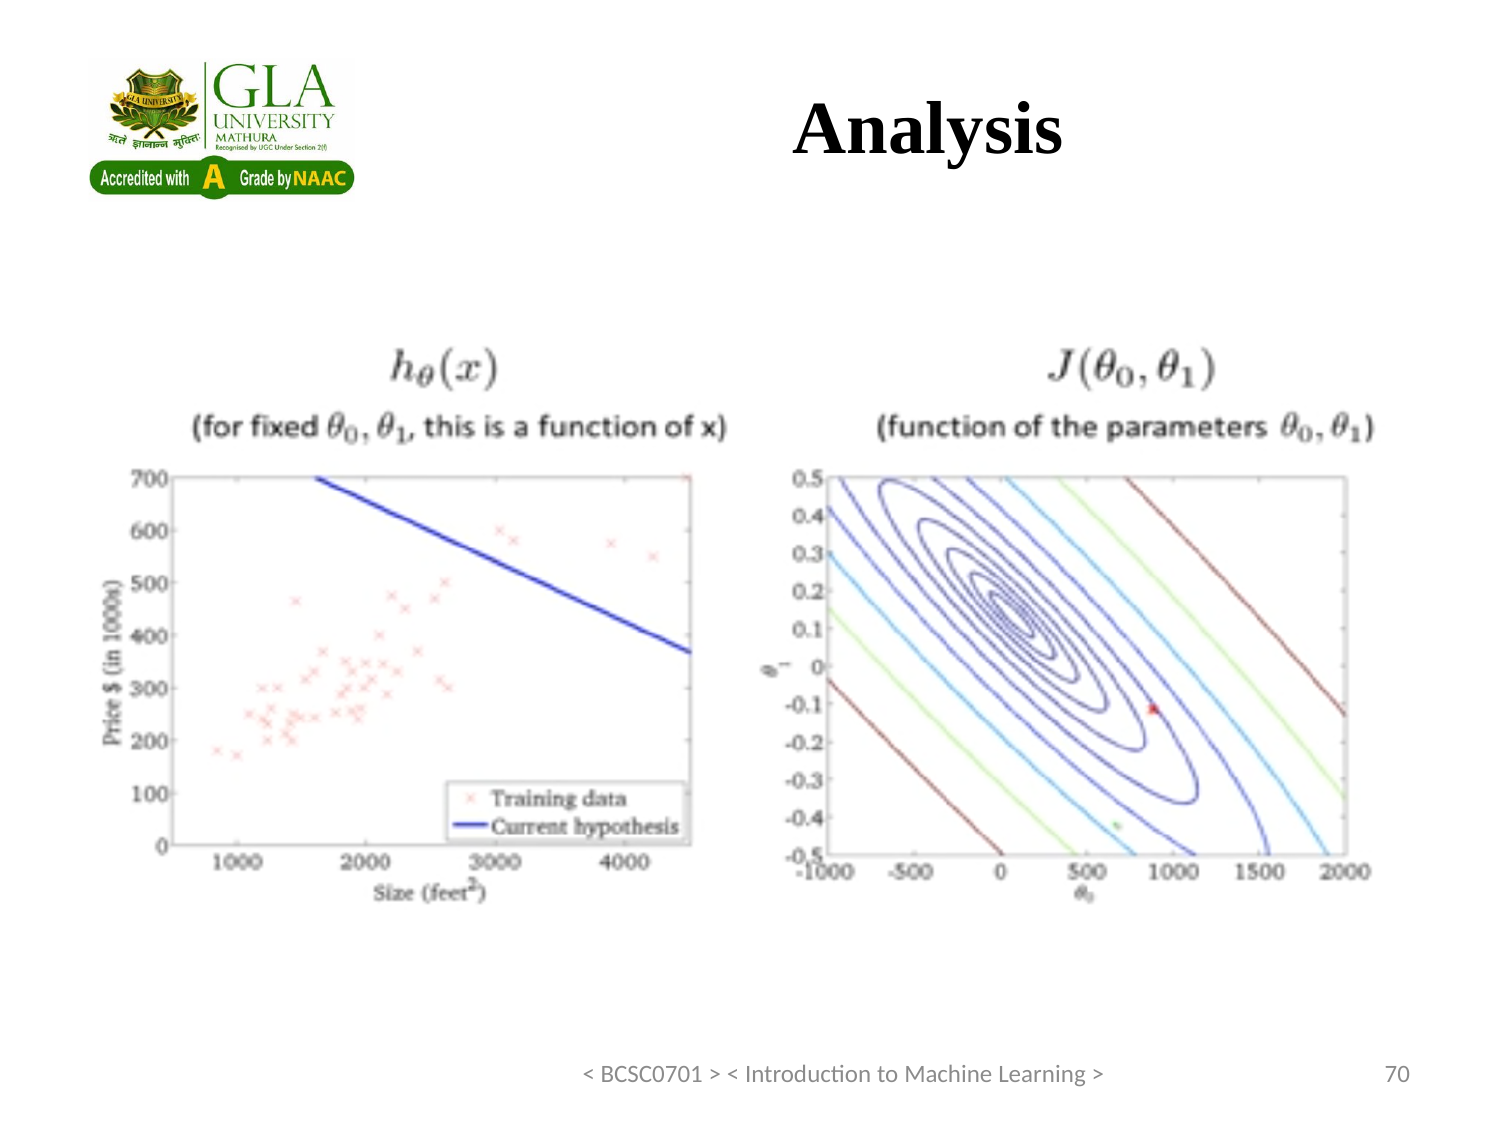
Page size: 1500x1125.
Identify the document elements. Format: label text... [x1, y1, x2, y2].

title Analysis [431, 45, 1425, 202]
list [74, 318, 1426, 950]
slide_number 70 [1074, 1042, 1425, 1103]
picture [88, 58, 355, 202]
footer < BCSC0701 > < Introduction to Machine Learning > [512, 1042, 1074, 1103]
